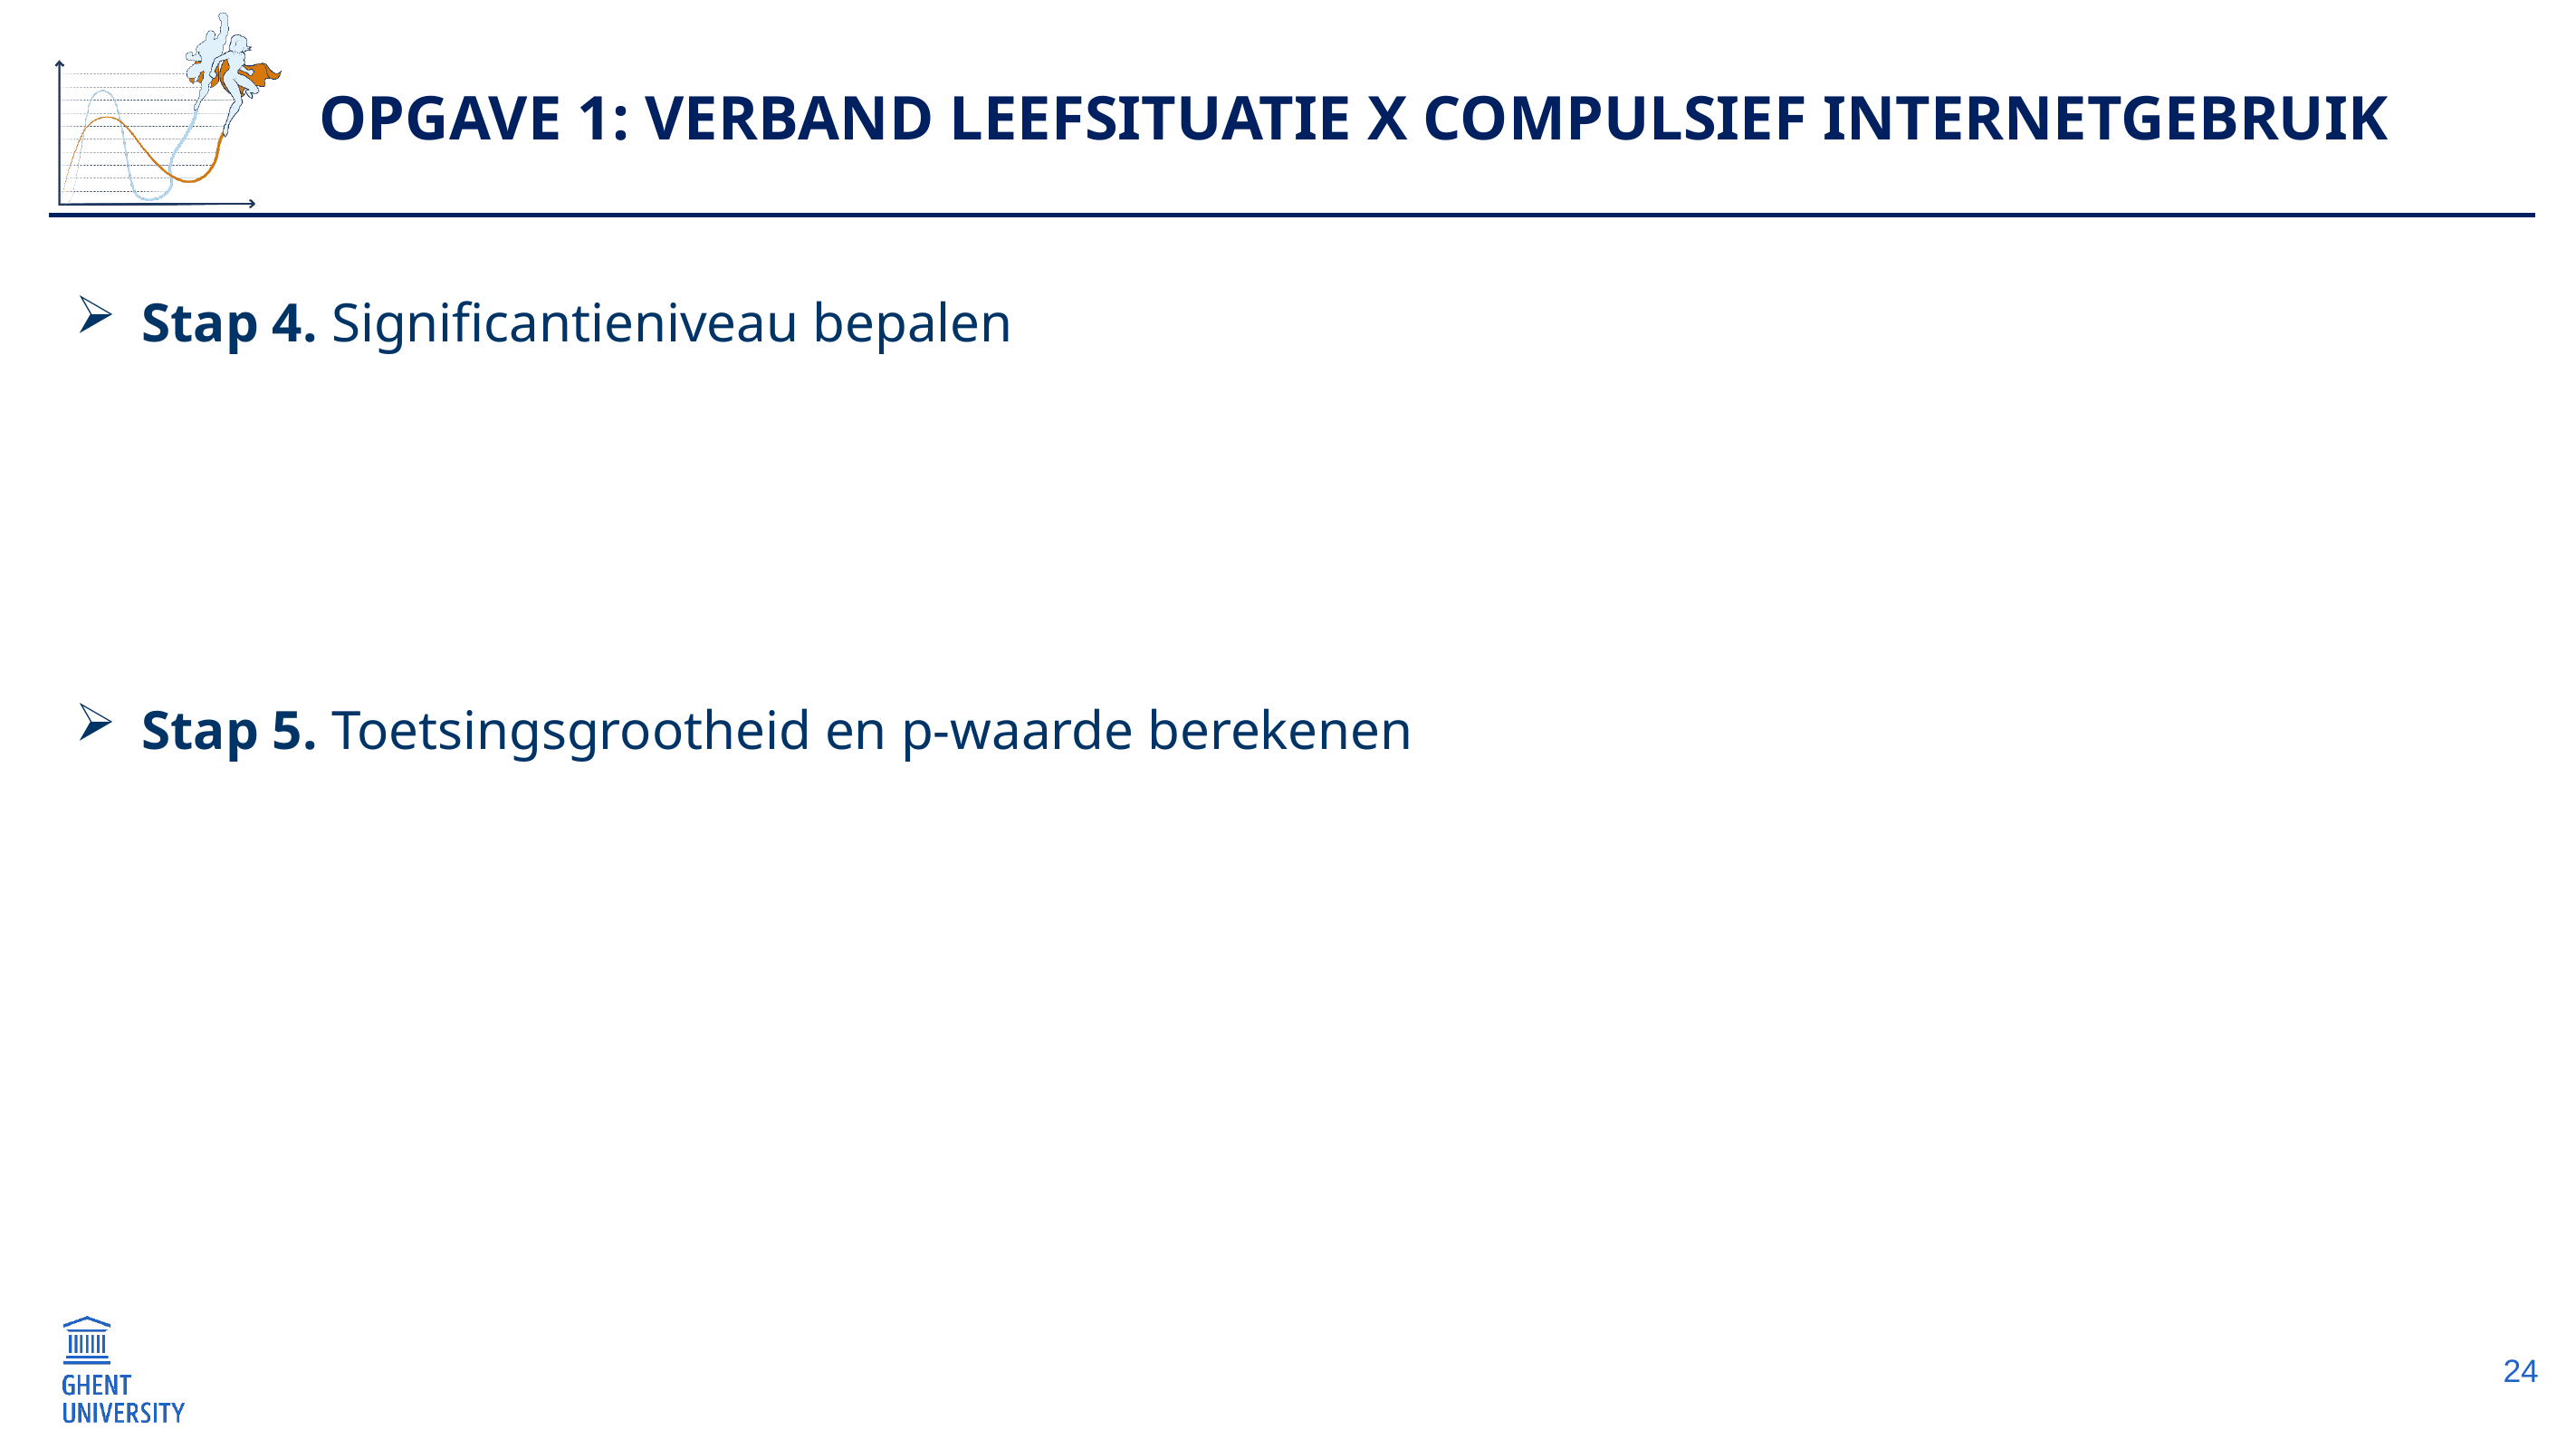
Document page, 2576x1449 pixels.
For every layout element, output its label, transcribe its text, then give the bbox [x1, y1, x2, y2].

title Opgave 1: Verband Leefsituatie x Compulsief Internetgebruik [305, 18, 2527, 159]
slide_number 24 [2415, 1330, 2553, 1408]
picture [5, 0, 306, 318]
list Stap 4. Significantieniveau bepalen Stap 5. Toetsingsgrootheid en p-waarde berekenen [48, 269, 2553, 1290]
picture [62, 1290, 411, 1449]
